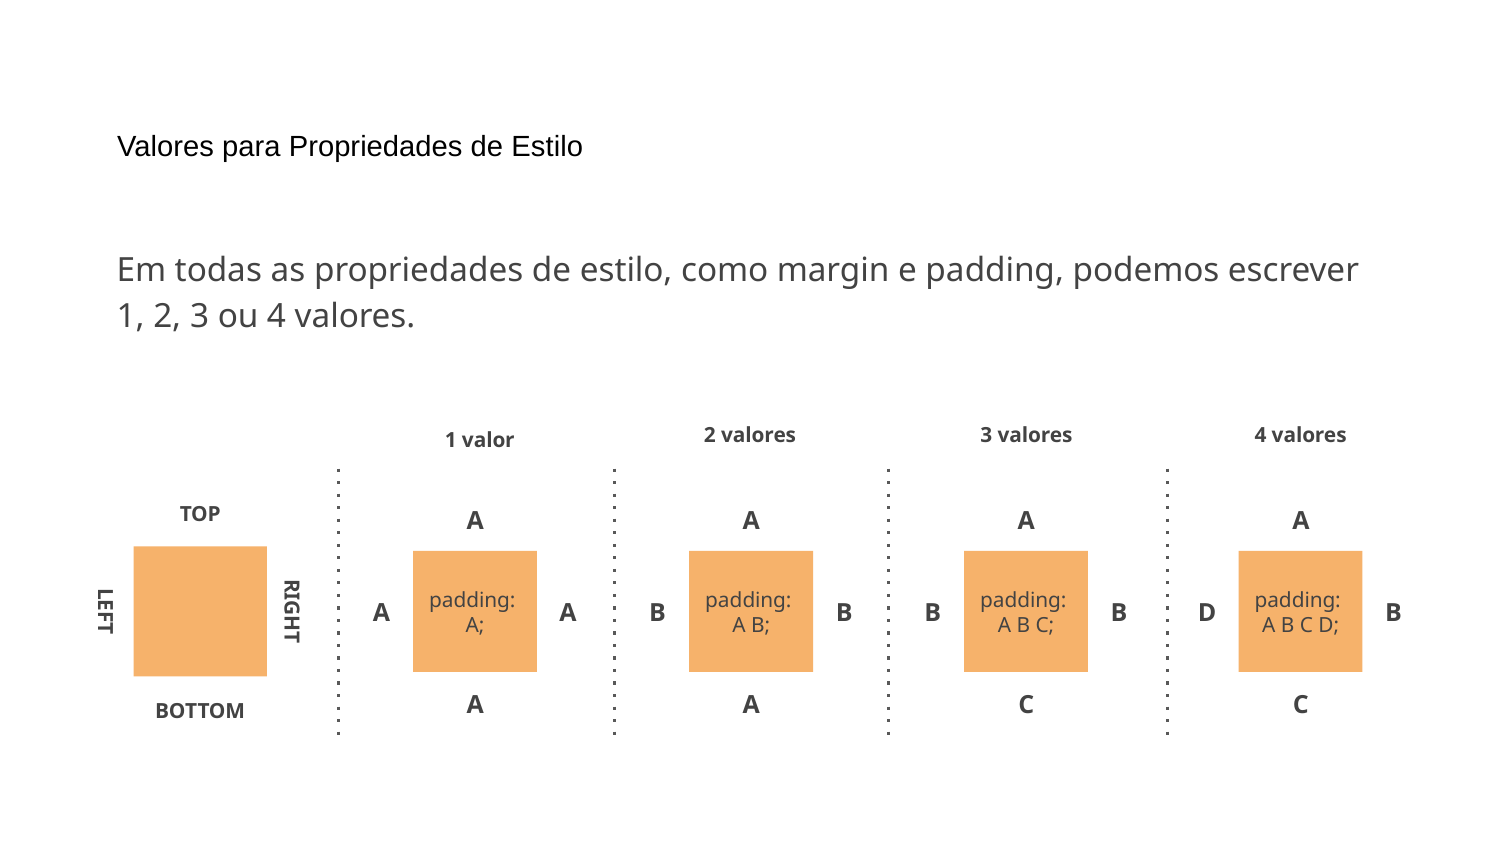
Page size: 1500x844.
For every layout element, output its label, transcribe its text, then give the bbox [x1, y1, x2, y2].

text_box A [1270, 488, 1332, 551]
text_box 2 valores [683, 400, 817, 468]
text_box C [1270, 671, 1332, 735]
text_box BOTTOM [133, 676, 267, 744]
title Valores para Propriedades de Estilo [101, 98, 1379, 192]
text_box padding: A B; [689, 550, 814, 672]
text_box B [901, 580, 964, 643]
text_box B [813, 580, 875, 643]
text_box LEFT [72, 560, 140, 663]
text_box padding: A B C D; [1238, 550, 1363, 672]
text_box A [444, 488, 507, 551]
text_box padding: A; [413, 550, 537, 672]
text_box 1 valor [413, 405, 547, 473]
text_box A [537, 580, 599, 643]
text_box C [995, 671, 1058, 735]
text_box padding: A B C; [964, 550, 1088, 672]
text_box A [720, 671, 782, 735]
text_box RIGHT [259, 560, 327, 663]
text_box TOP [133, 479, 267, 547]
text_box B [1362, 580, 1425, 643]
text_box Em todas as propriedades de estilo, como margin e padding, podemos escrever 1, 2, 3 ou 4 valores. [101, 227, 1383, 410]
text_box B [626, 580, 689, 643]
text_box D [1176, 580, 1238, 643]
text_box A [995, 488, 1058, 551]
text_box A [444, 671, 507, 735]
text_box A [350, 580, 413, 643]
text_box 3 valores [959, 400, 1093, 468]
text_box [133, 547, 267, 676]
text_box 4 valores [1233, 400, 1368, 468]
text_box A [720, 488, 782, 551]
text_box B [1088, 580, 1150, 643]
